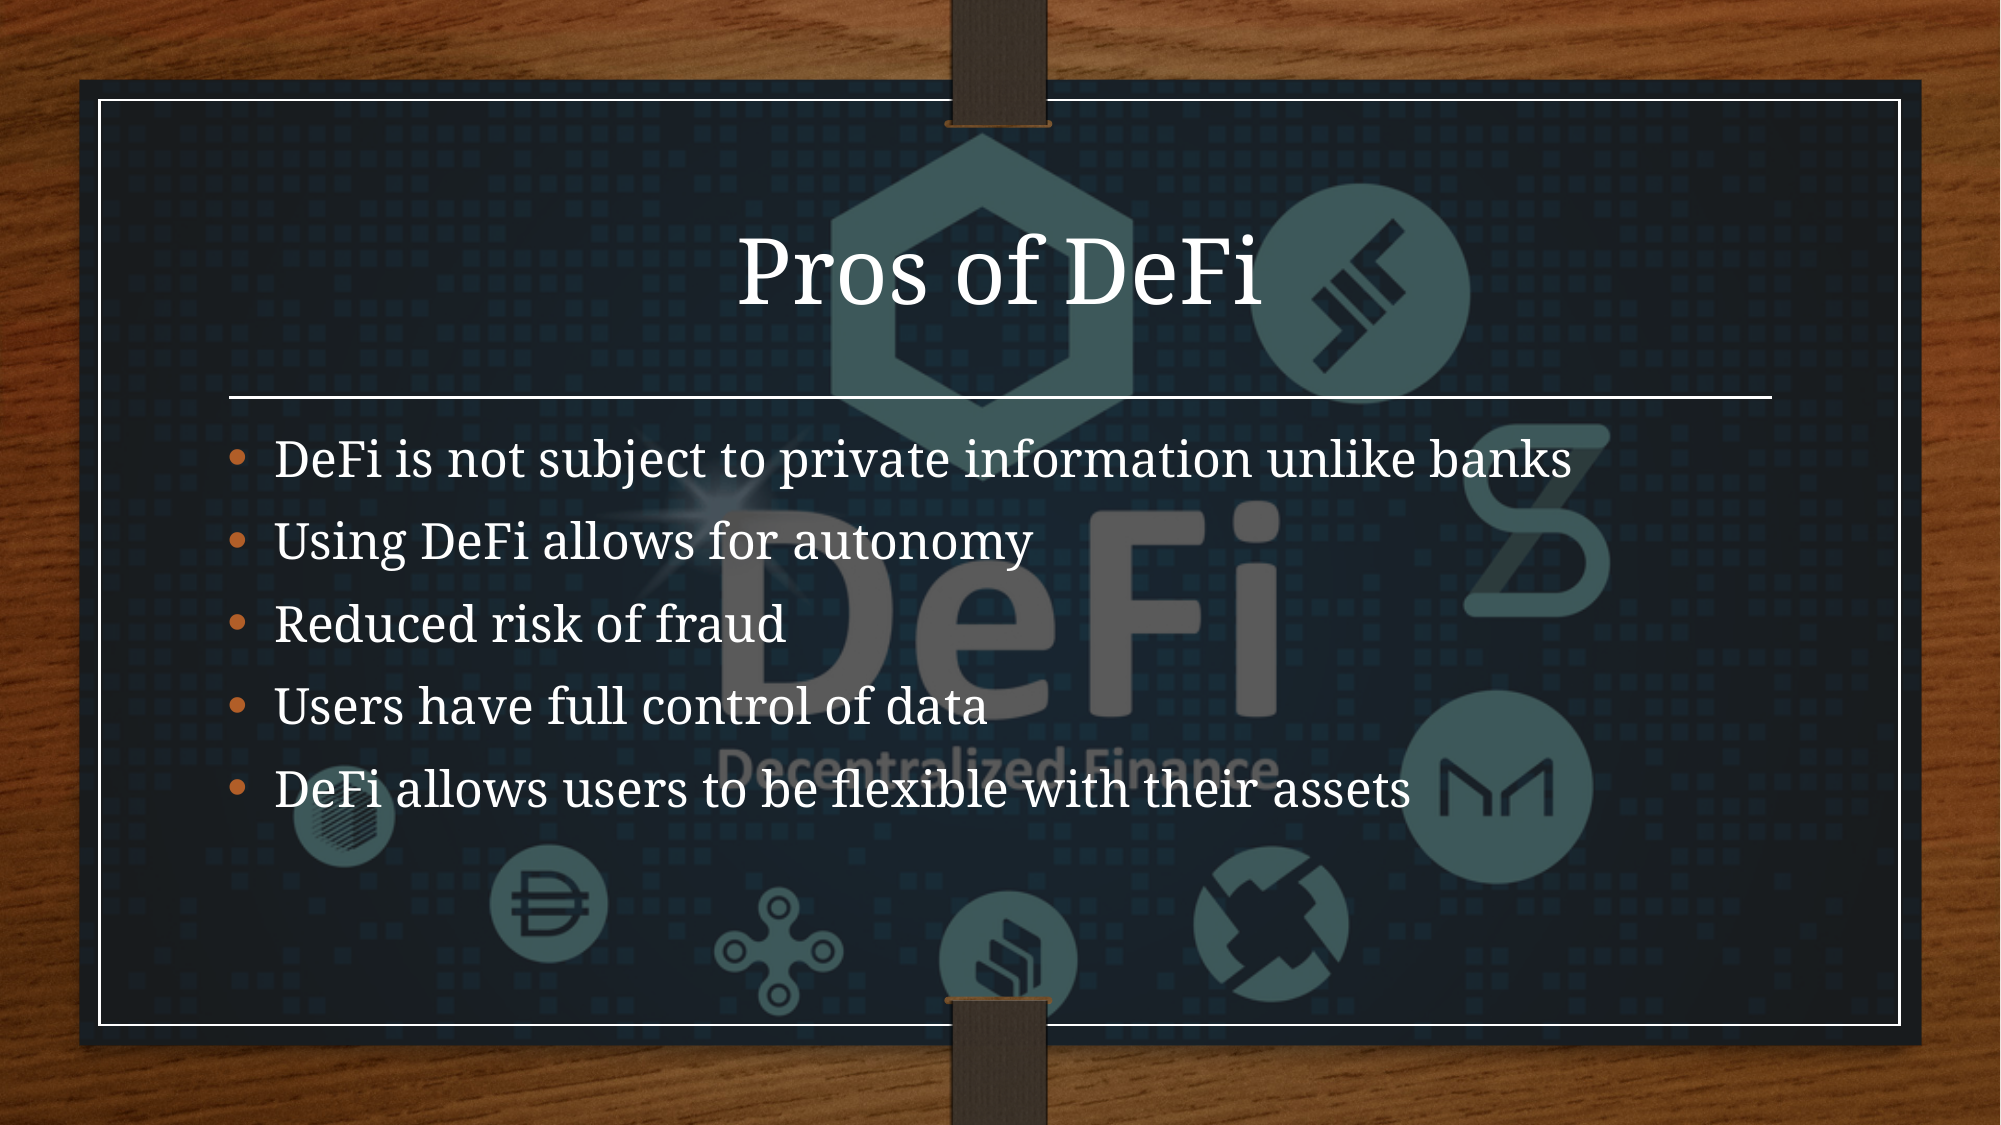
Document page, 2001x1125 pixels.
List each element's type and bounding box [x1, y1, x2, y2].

text_box [1053, 0, 2000, 1125]
picture [79, 79, 944, 1046]
picture [1053, 79, 1922, 1046]
text_box [944, 0, 1053, 1125]
text_box [0, 0, 944, 1125]
